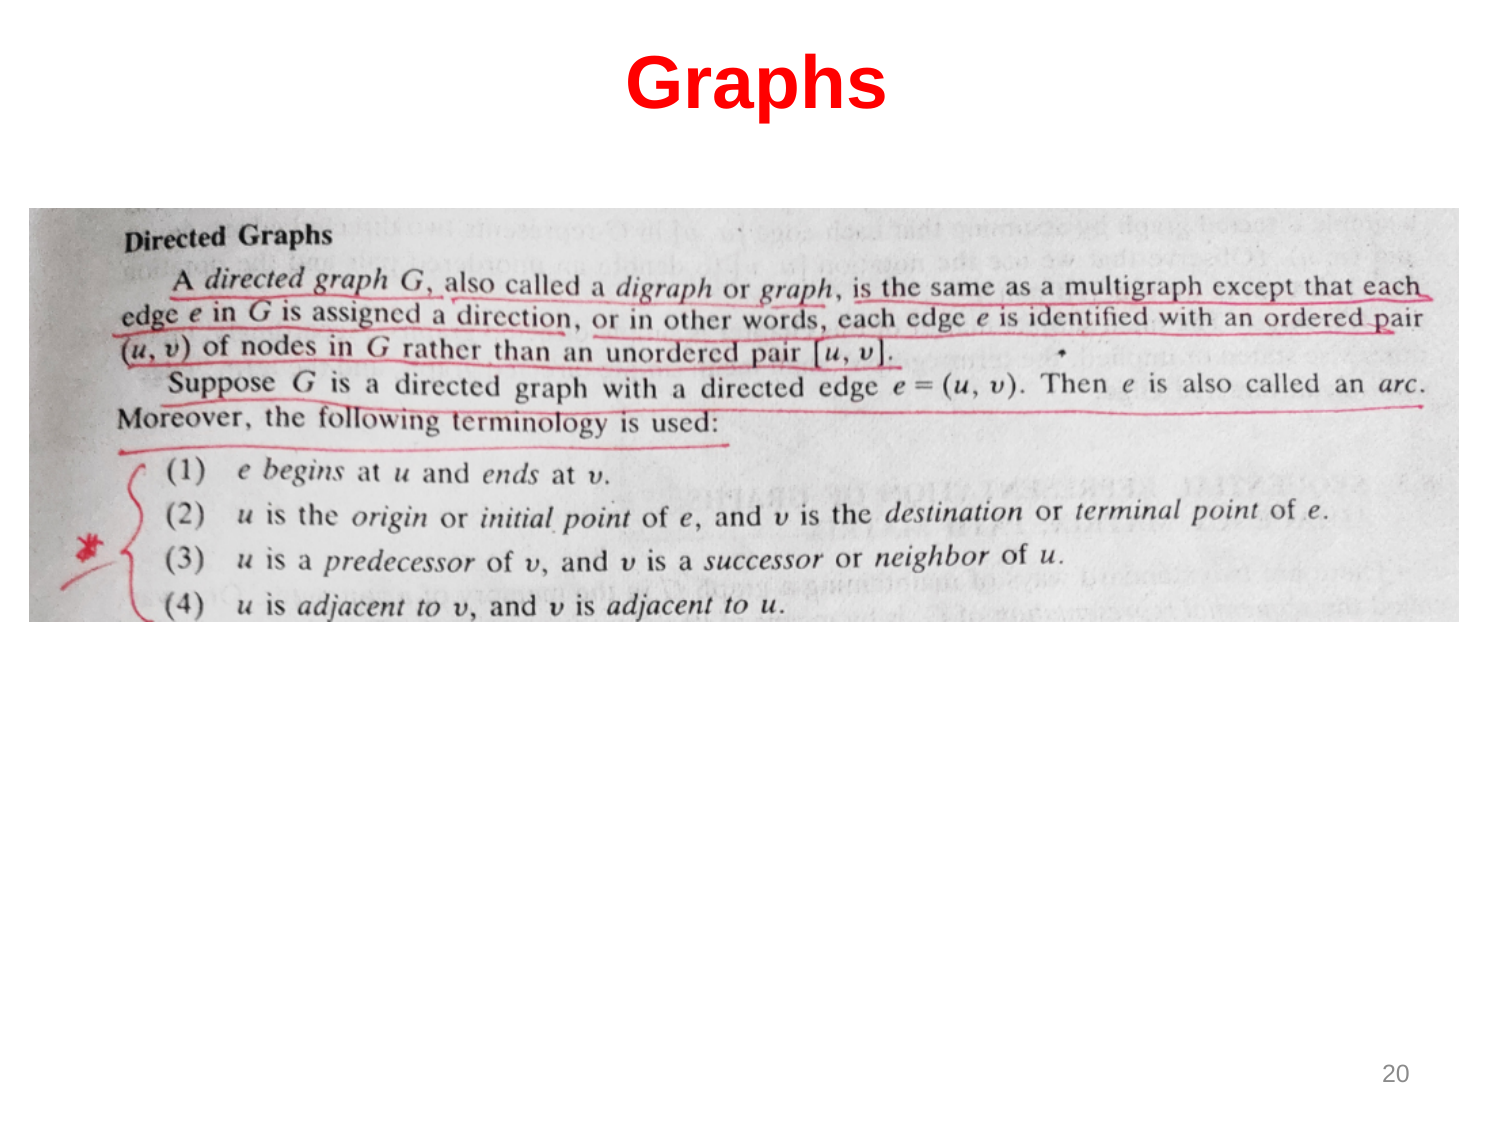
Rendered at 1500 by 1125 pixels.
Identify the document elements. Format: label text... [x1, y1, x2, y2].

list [29, 207, 1459, 622]
title Graphs [64, 19, 1449, 138]
slide_number 20 [1074, 1042, 1425, 1103]
